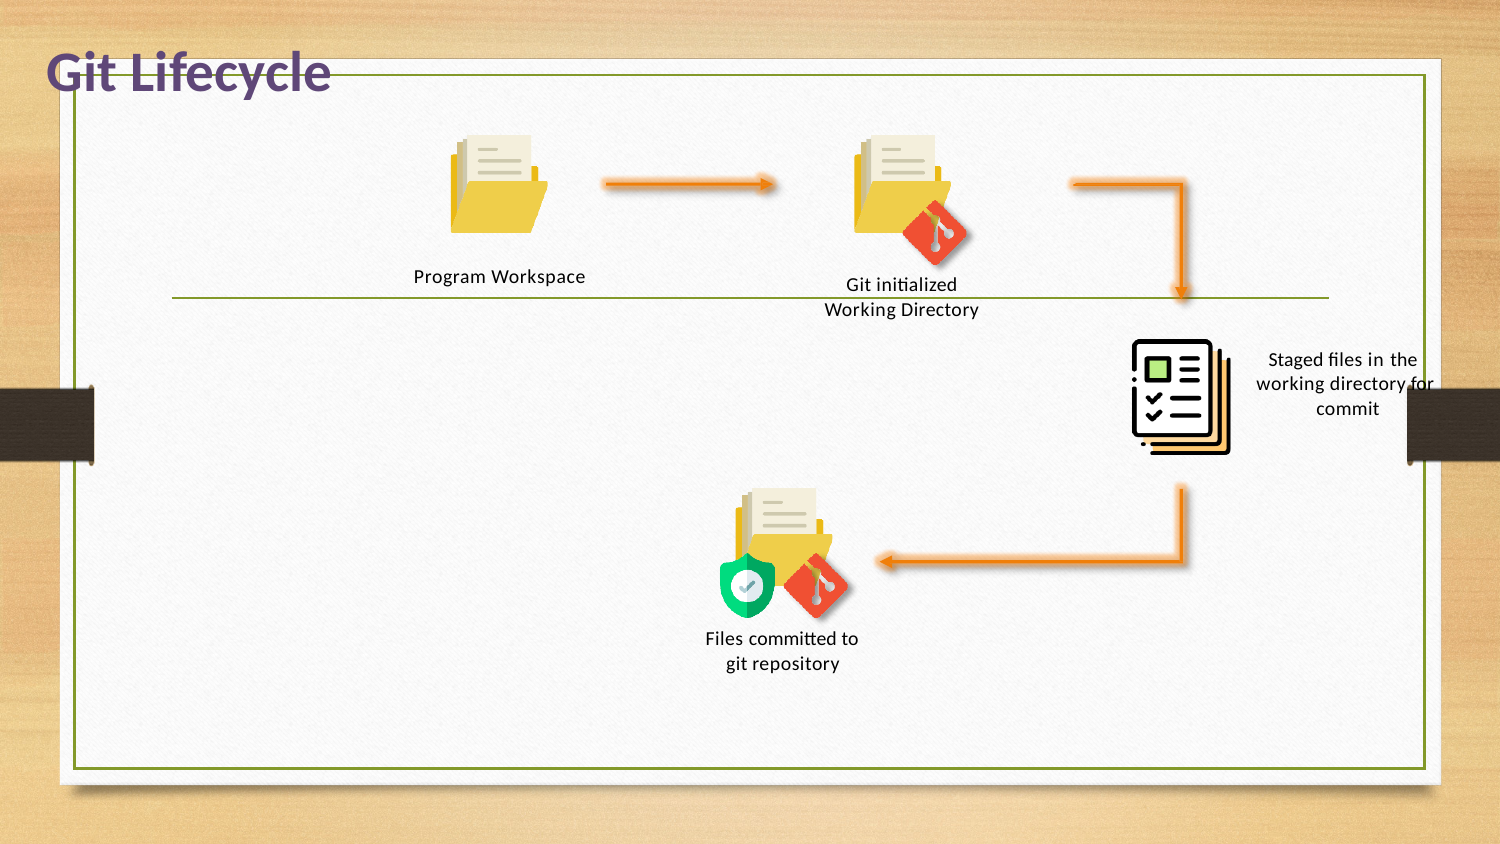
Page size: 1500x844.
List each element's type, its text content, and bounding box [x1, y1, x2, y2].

text_box Program Workspace [411, 261, 590, 288]
title Git Lifecycle [41, 0, 335, 139]
text_box [854, 135, 951, 233]
text_box [879, 488, 1183, 568]
text_box [606, 177, 774, 191]
text_box [1059, 168, 1208, 327]
text_box Files committed to git repository [703, 623, 866, 675]
text_box [778, 546, 863, 623]
text_box [896, 193, 982, 269]
text_box [450, 135, 548, 233]
text_box [902, 200, 967, 265]
text_box [783, 553, 848, 618]
text_box [853, 474, 1197, 589]
text_box [735, 488, 833, 553]
text_box Staged files in the working directory for commit [1253, 343, 1437, 420]
text_box Git initialized Working Directory [822, 269, 983, 321]
text_box [1131, 339, 1231, 455]
text_box [714, 553, 779, 618]
text_box [1073, 182, 1188, 300]
text_box [592, 157, 800, 211]
picture [0, 0, 1500, 844]
